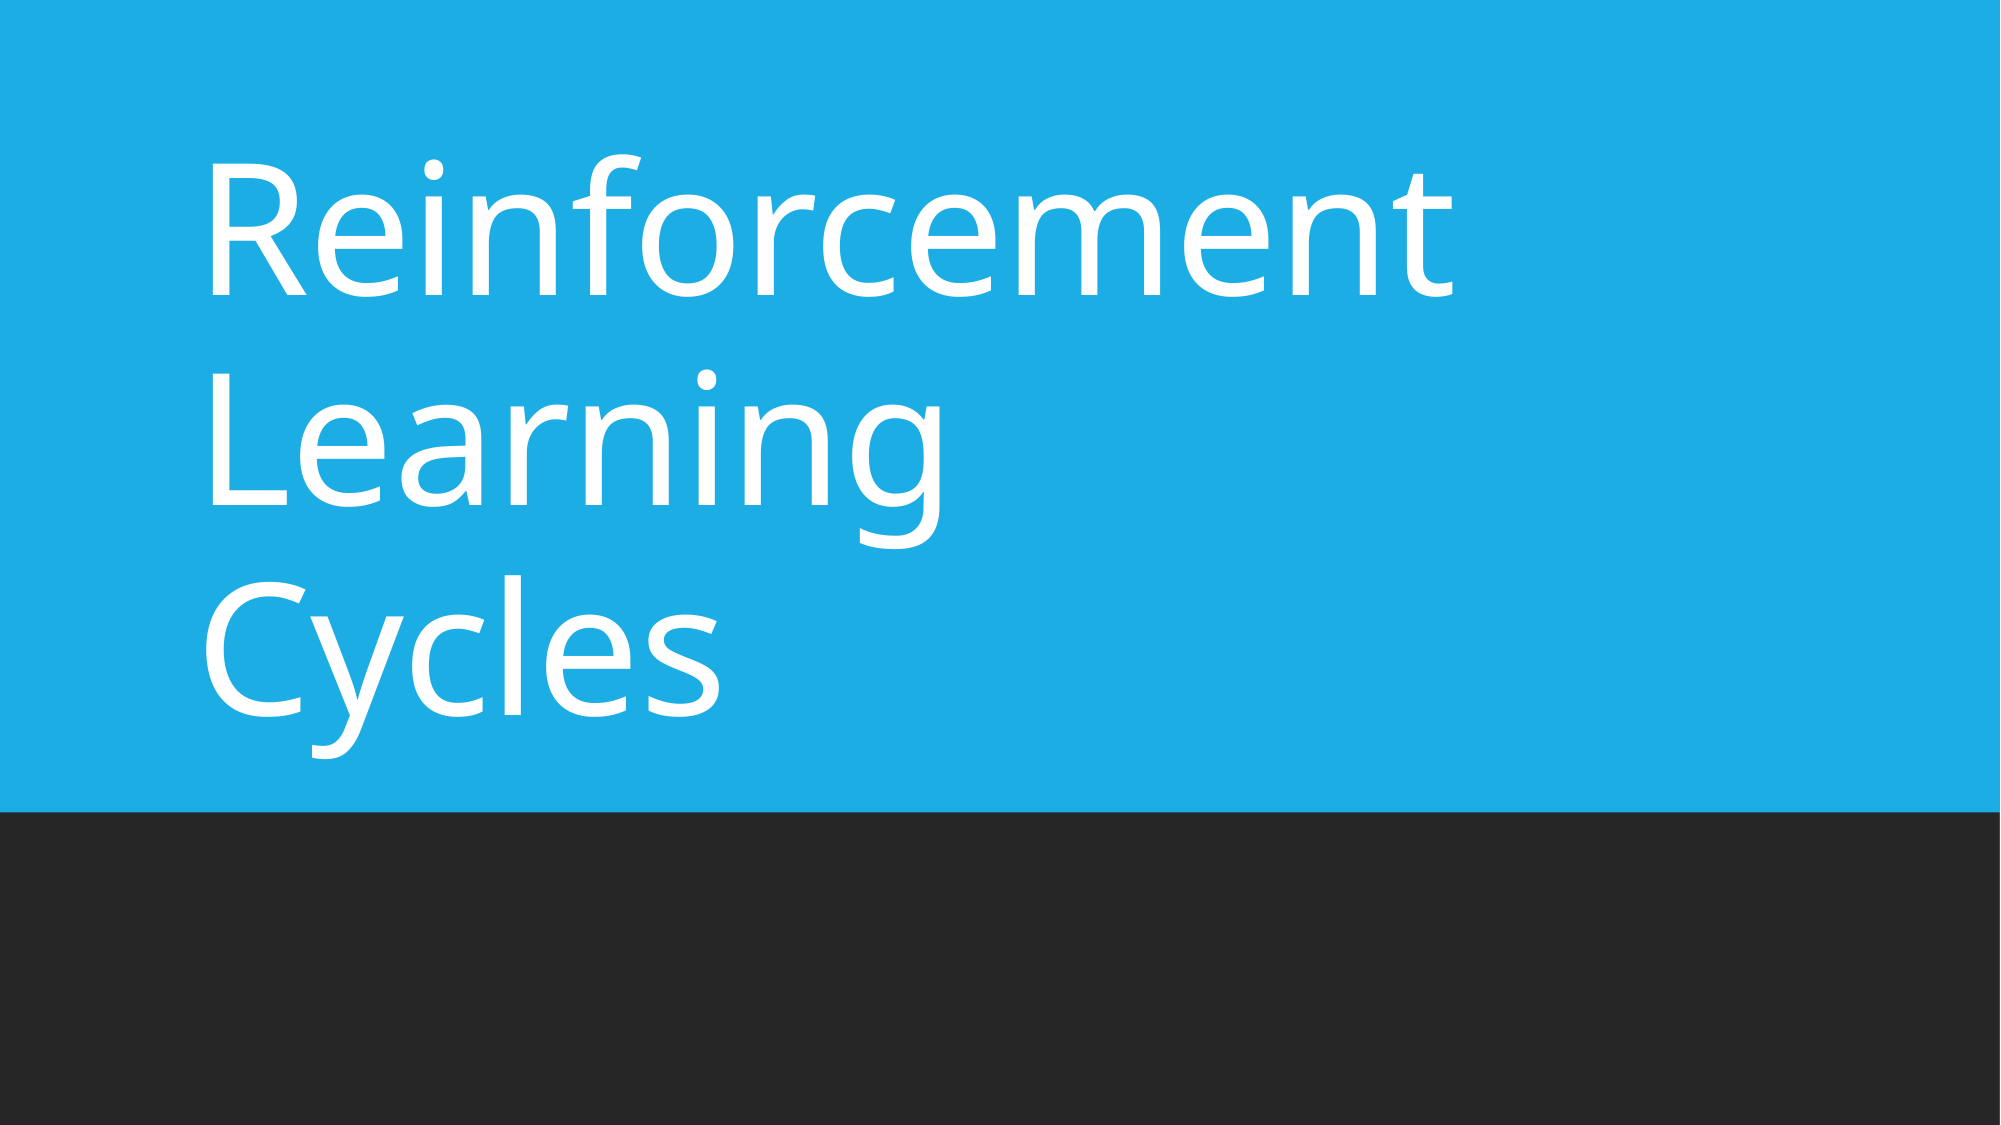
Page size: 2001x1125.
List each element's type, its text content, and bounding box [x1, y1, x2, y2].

text_box Reinforcement Learning Cycles [179, 124, 1830, 763]
text_box [0, 811, 2000, 1125]
text_box [0, 0, 2000, 811]
